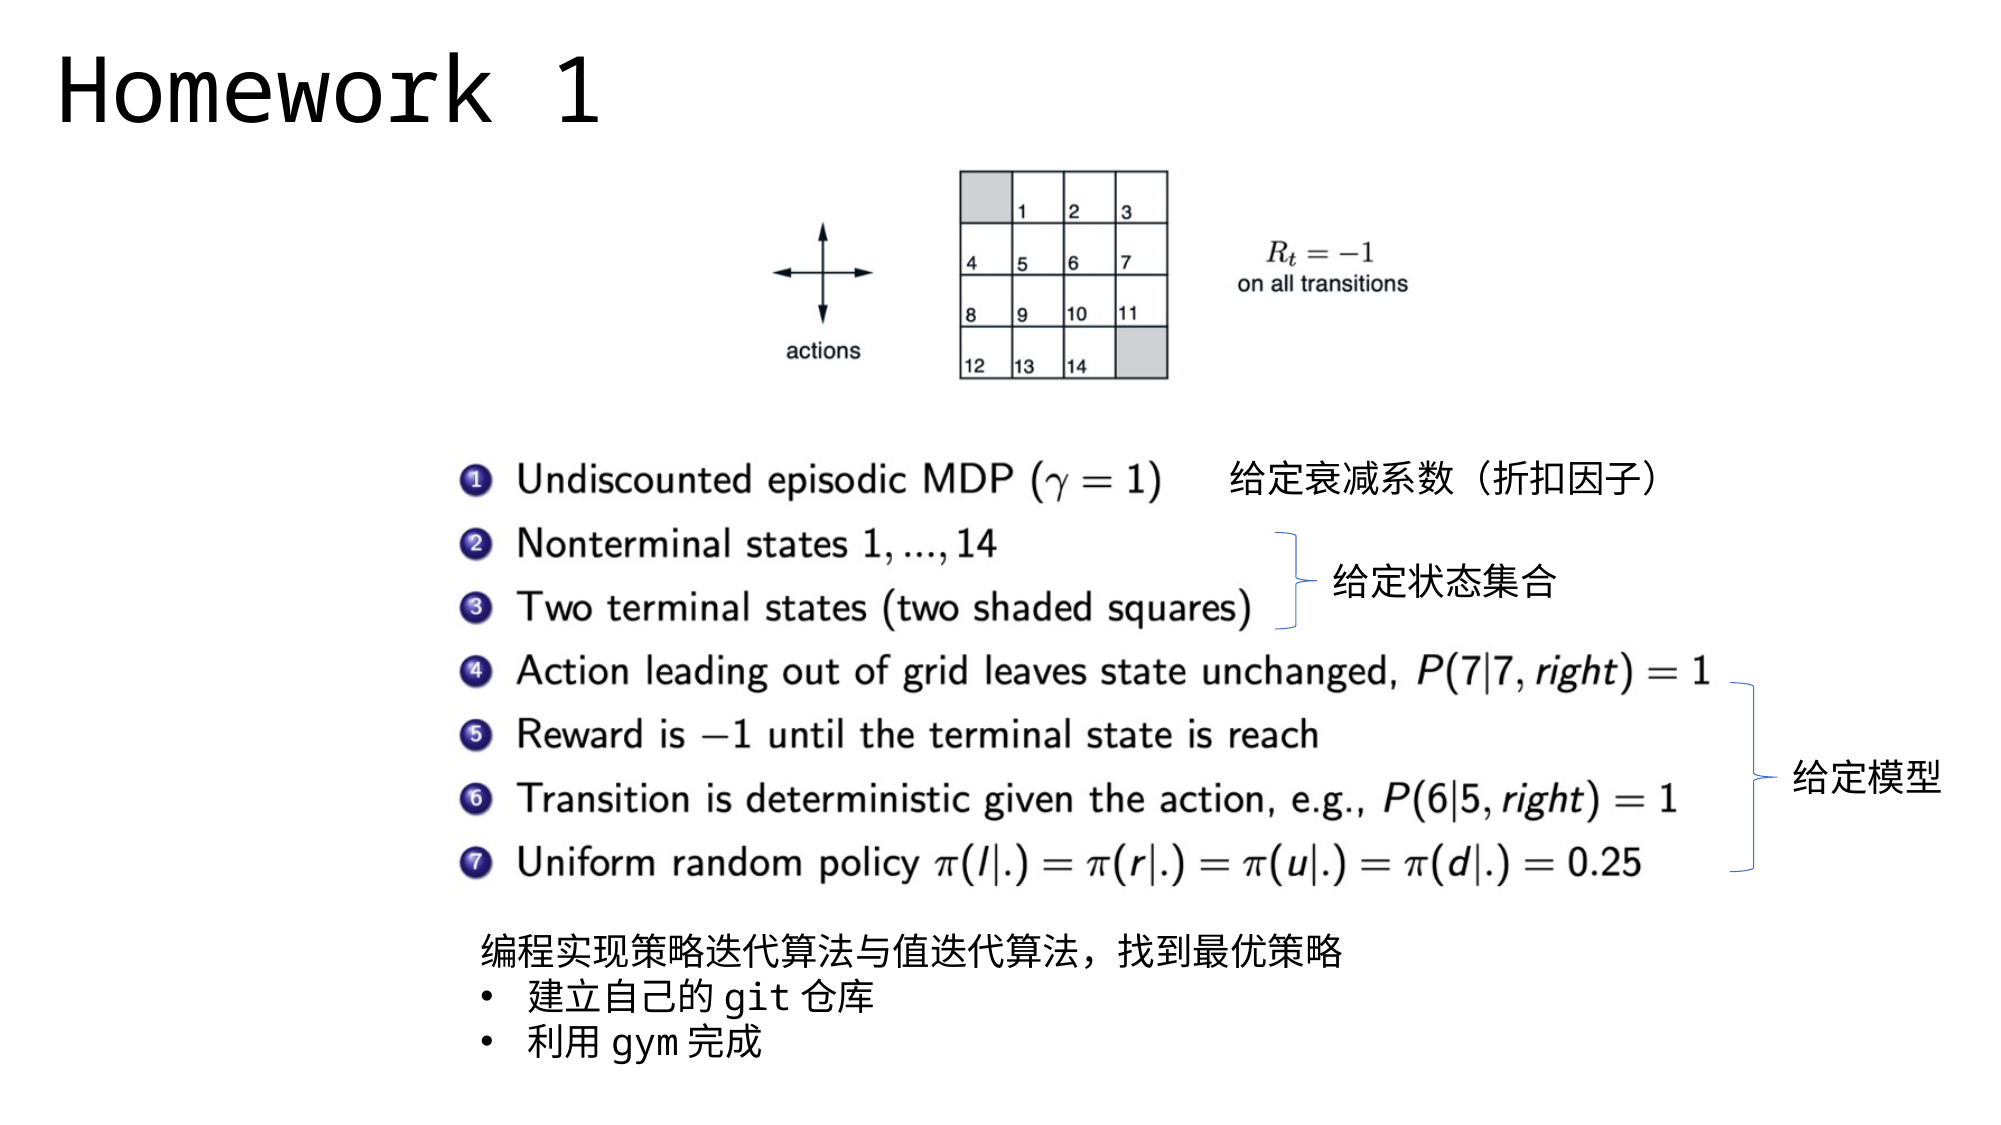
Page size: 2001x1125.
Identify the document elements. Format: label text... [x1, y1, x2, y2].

text_box 编程实现策略迭代算法与值迭代算法，找到最优策略 建立自己的git仓库 利用gym完成 [465, 920, 1358, 1071]
text_box [1733, 682, 1778, 873]
picture [436, 133, 1733, 903]
title Homework 1 [40, 0, 1766, 202]
text_box 给定模型 [1778, 746, 1958, 807]
